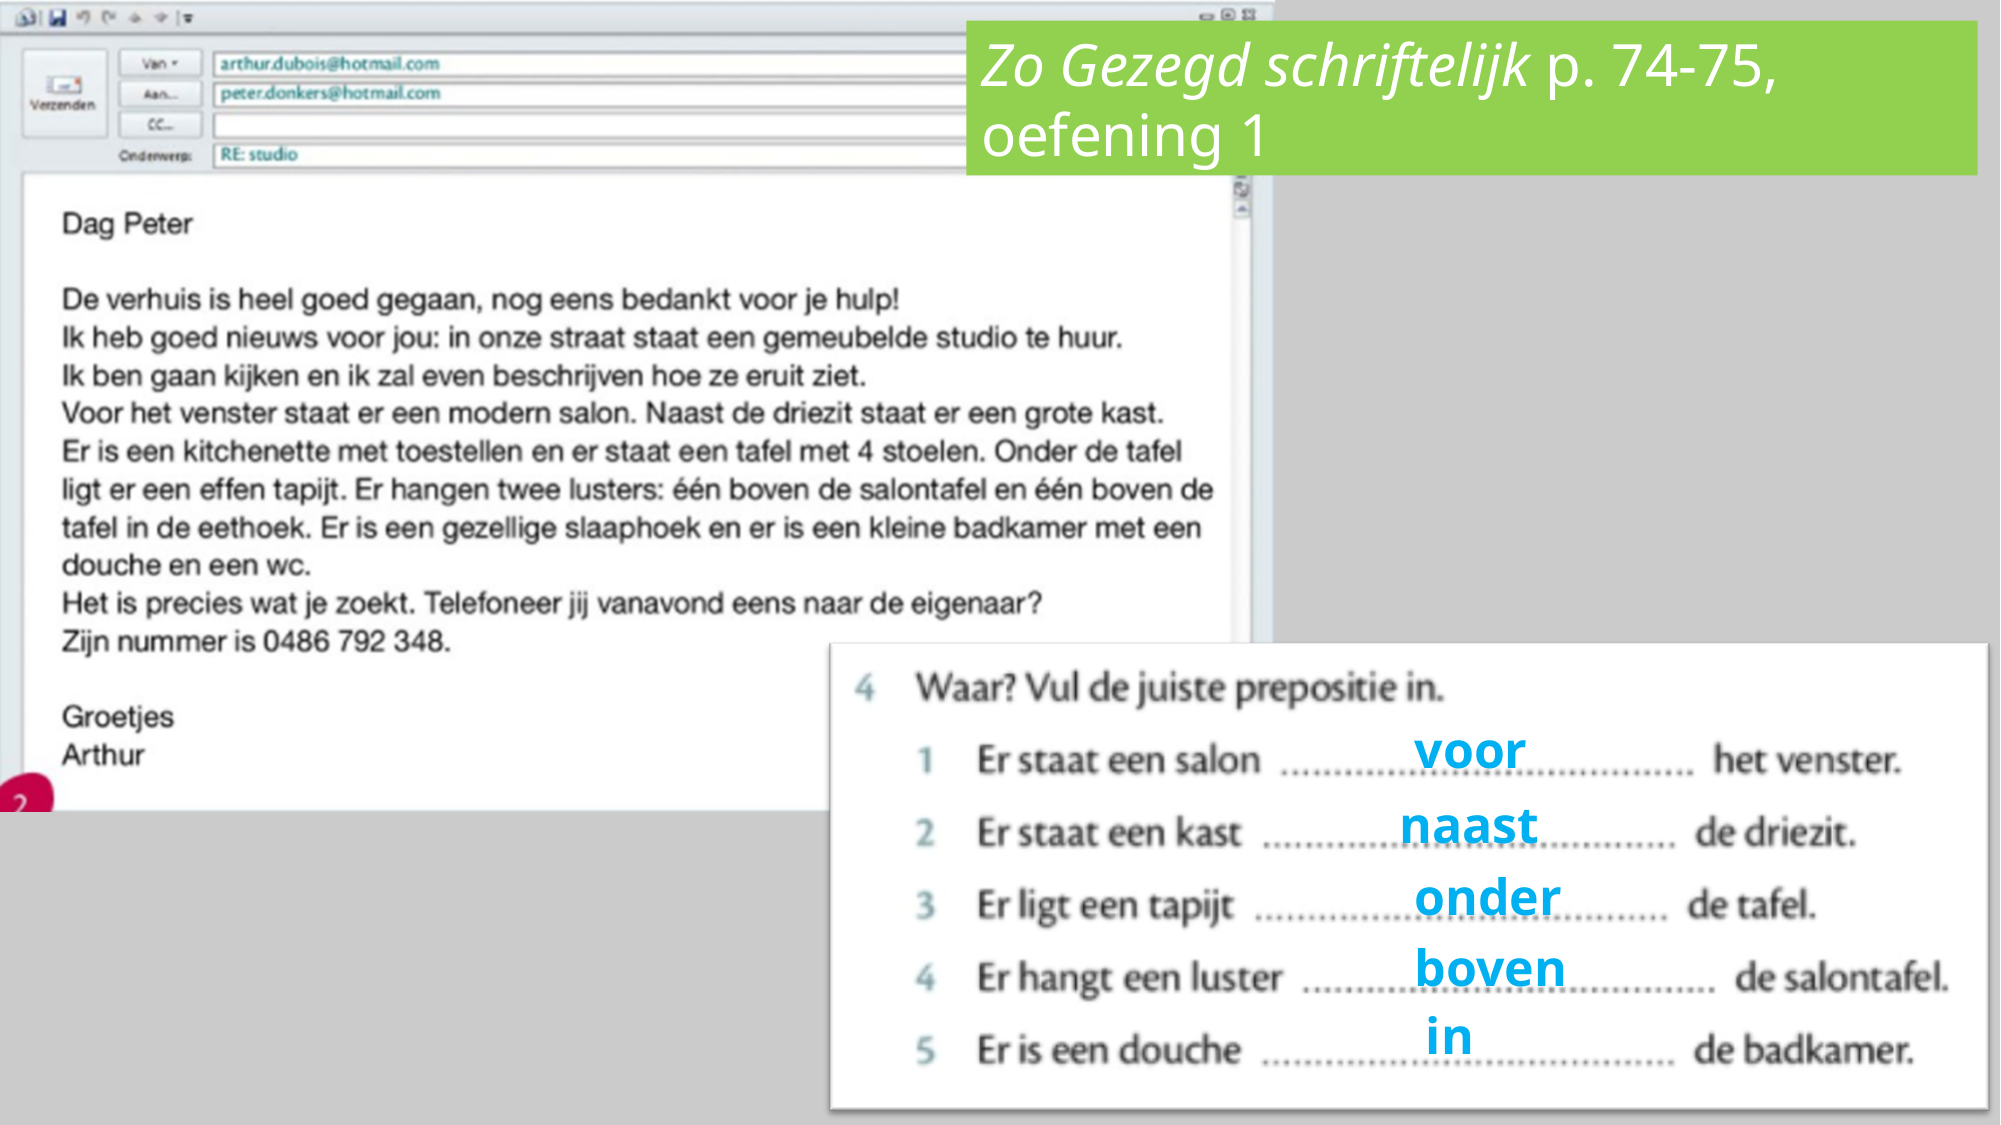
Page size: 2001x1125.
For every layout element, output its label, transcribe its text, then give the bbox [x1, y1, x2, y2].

text_box Zo Gezegd schriftelijk p. 74-75, oefening 1 [1275, 20, 1978, 176]
picture [0, 0, 2000, 1125]
